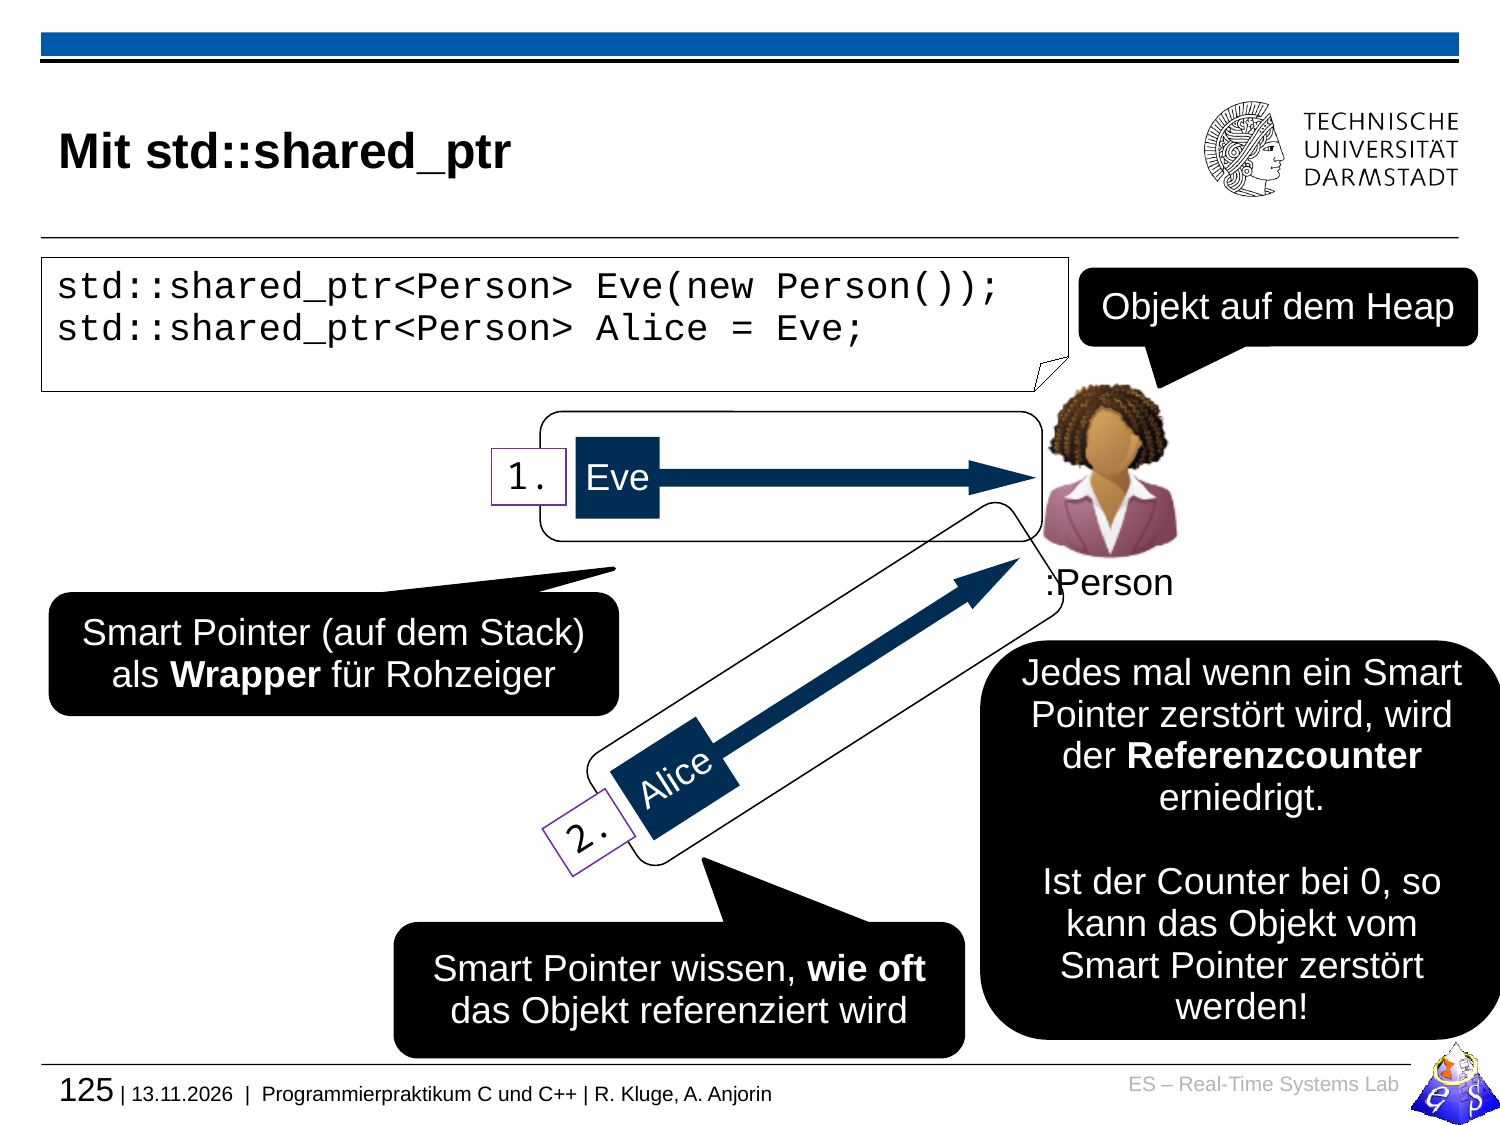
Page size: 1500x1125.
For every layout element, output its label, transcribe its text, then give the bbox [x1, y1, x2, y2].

picture [1041, 377, 1191, 562]
text_box :Person [1052, 571, 1189, 612]
text_box [540, 411, 1036, 542]
text_box Smart Pointer (auf dem Stack) als Wrapper für Rohzeiger [48, 566, 620, 717]
text_box Jedes mal wenn ein Smart Pointer zerstört wird, wird der Referenzcounter erniedrigt. Ist der Counter bei 0, so kann das Objekt vom Smart Pointer zerstört werden! [980, 640, 1500, 1040]
text_box Smart Pointer wissen, wie oft das Objekt referenziert wird [393, 857, 966, 1059]
text_box 1. [491, 448, 567, 506]
text_box [587, 502, 1064, 866]
picture [1187, 84, 1483, 214]
picture [1411, 1041, 1500, 1125]
text_box 2. [542, 788, 636, 877]
text_box Objekt auf dem Heap [1078, 267, 1479, 376]
title Mit std::shared_ptr [58, 80, 1187, 218]
text_box std::shared_ptr<Person> Eve(new Person()); std::shared_ptr<Person> Alice = Eve; [41, 257, 1069, 392]
